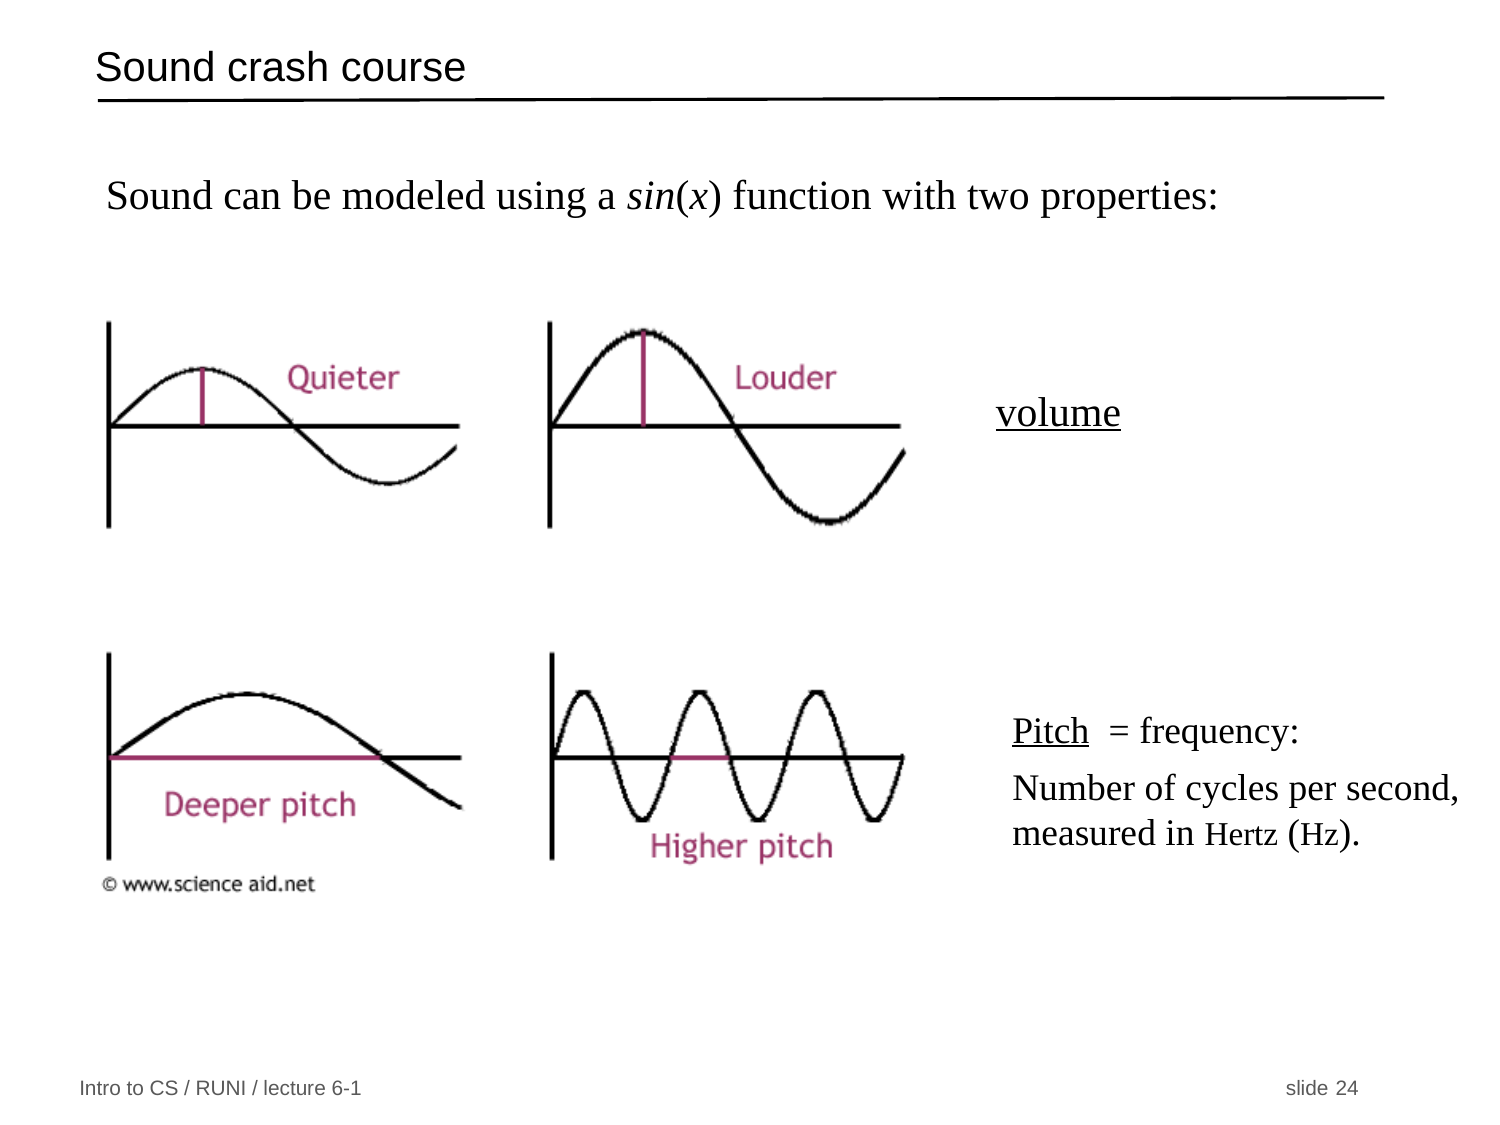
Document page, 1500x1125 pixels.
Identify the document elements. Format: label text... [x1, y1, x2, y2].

text_box Sound can be modeled using a sin(x) function with two properties: [90, 160, 1304, 249]
text_box Pitch = frequency: Number of cycles per second, measured in Hertz (Hz). [997, 698, 1500, 882]
title Sound crash course [79, 33, 1371, 109]
picture [94, 615, 915, 904]
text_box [94, 313, 1464, 558]
